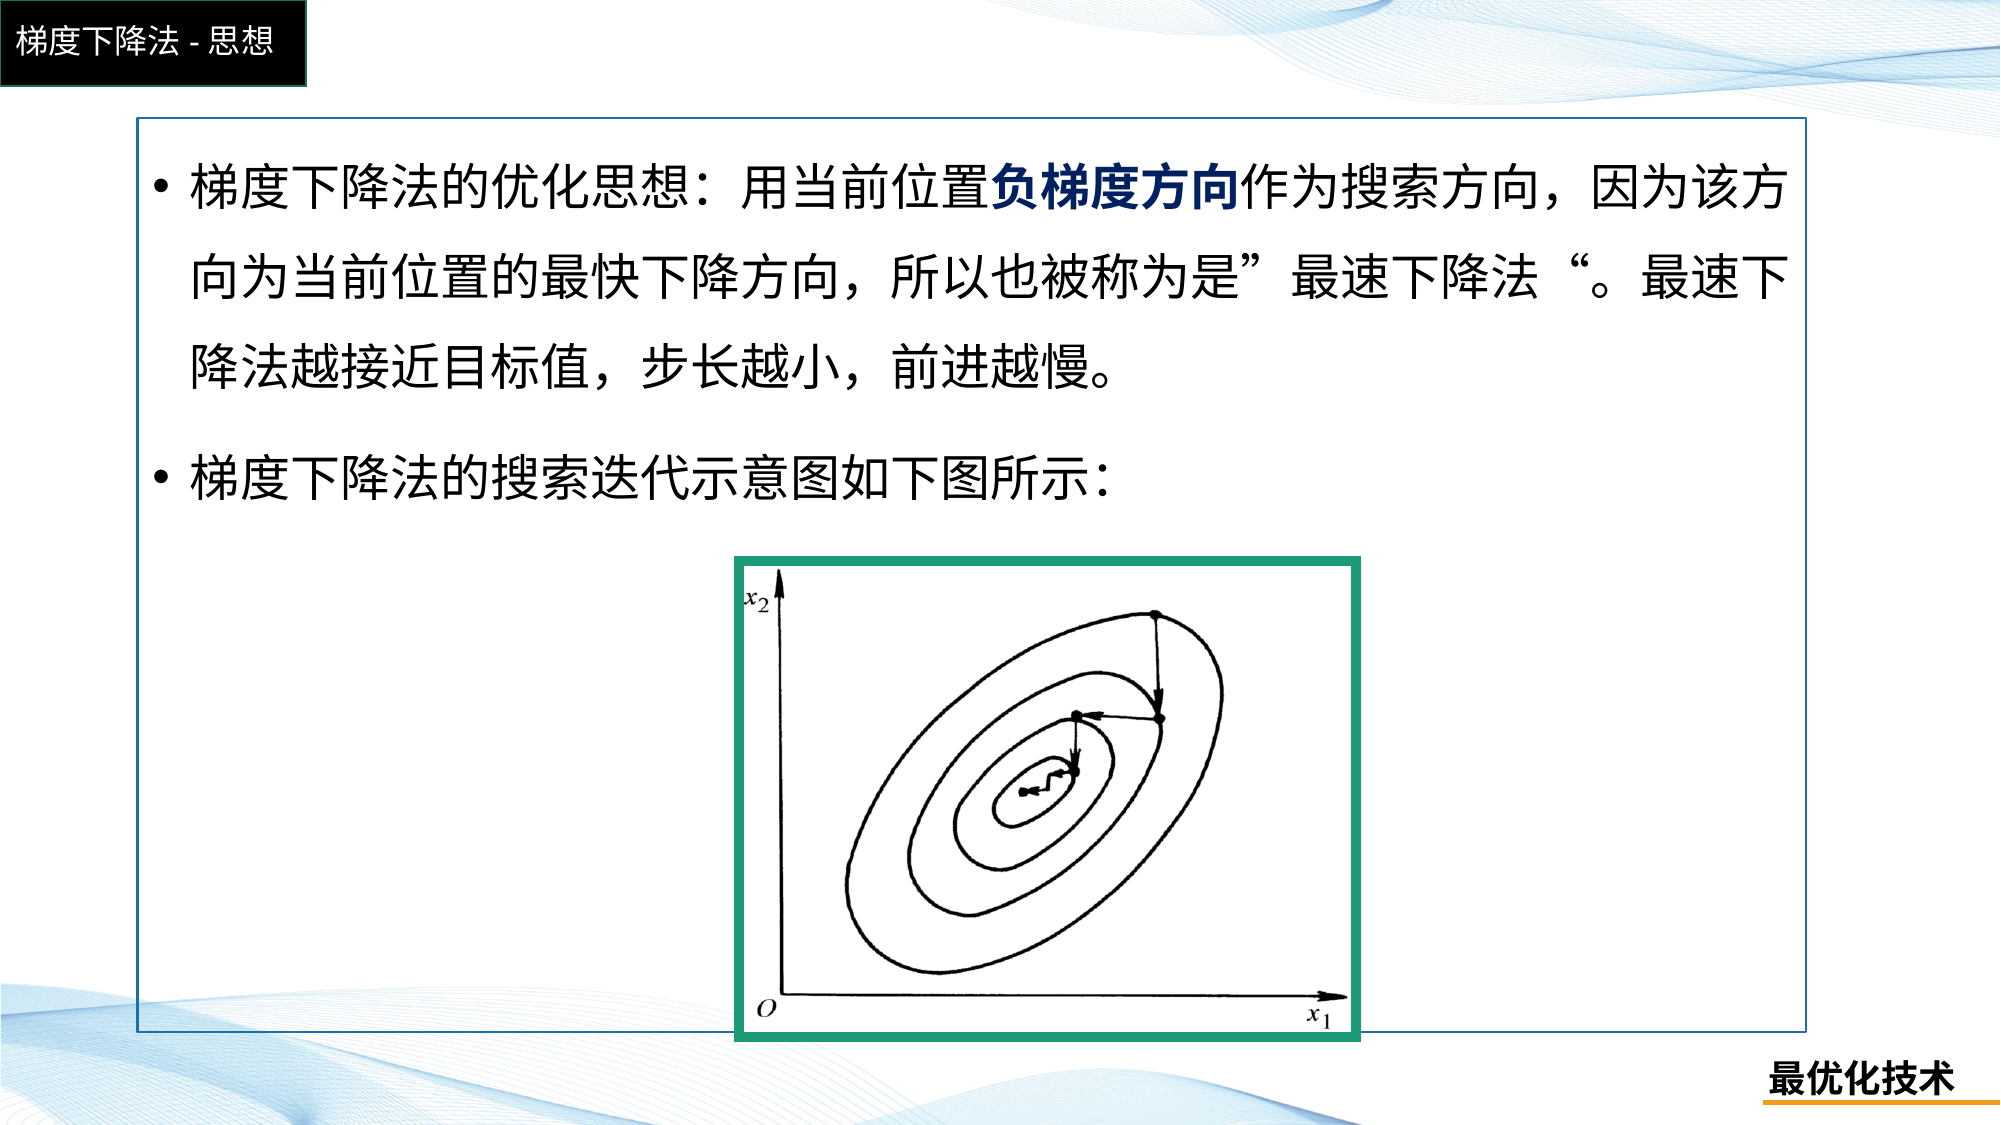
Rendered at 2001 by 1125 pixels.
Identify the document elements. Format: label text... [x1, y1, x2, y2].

picture [2, 977, 1590, 1125]
list 梯度下降法的优化思想：用当前位置负梯度方向作为搜索方向，因为该方向为当前位置的最快下降方向，所以也被称为是”最速下降法“。最速下降法越接近目标值，步长越小，前进越慢。 梯度下降法的搜索迭代示意图如下图所示： [136, 117, 1807, 1033]
title 梯度下降法-思想 [0, 0, 1725, 86]
picture [743, 565, 1352, 1033]
picture [885, 1, 1999, 148]
